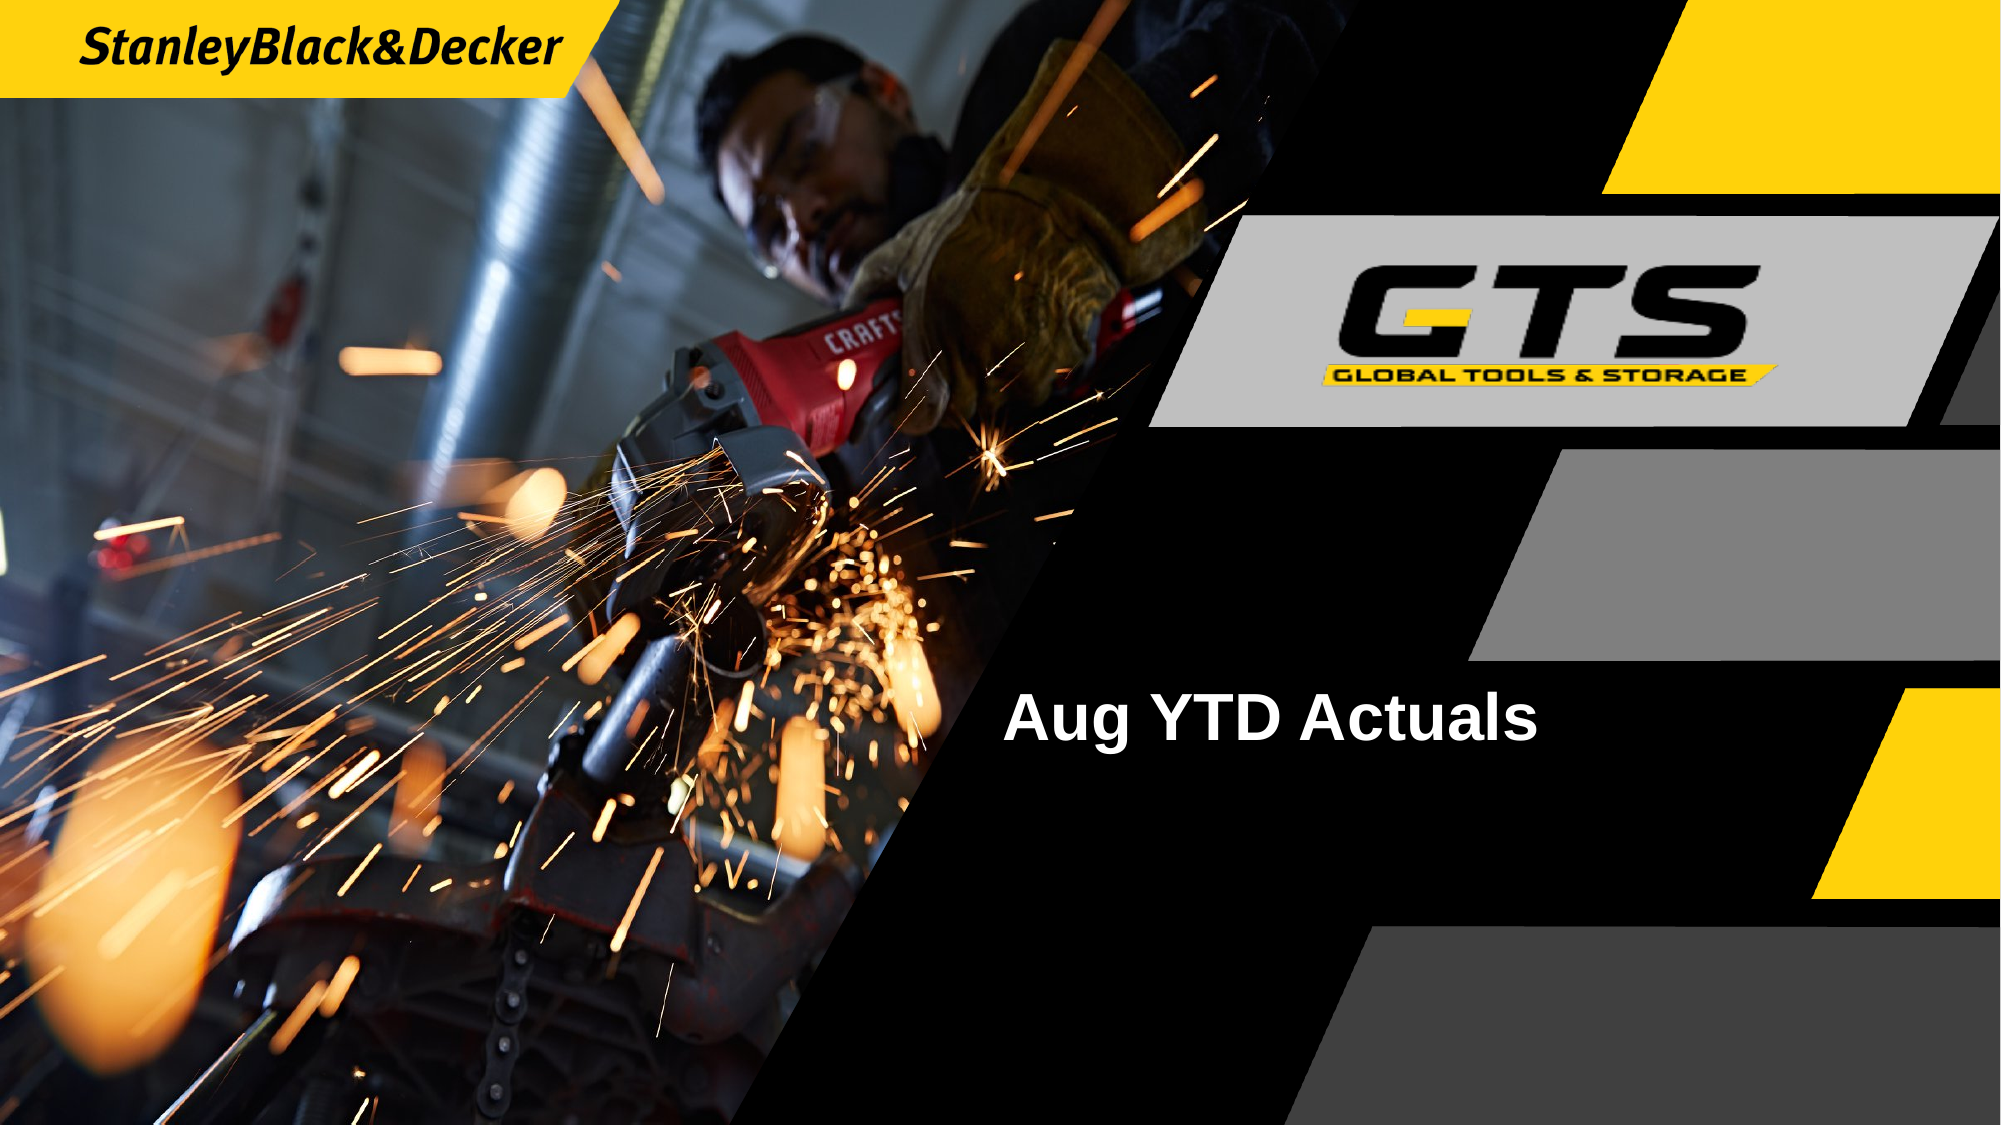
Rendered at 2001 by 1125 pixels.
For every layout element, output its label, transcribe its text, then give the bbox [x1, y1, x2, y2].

text_box Aug YTD Actuals [987, 666, 2000, 752]
picture [0, 0, 2001, 1125]
